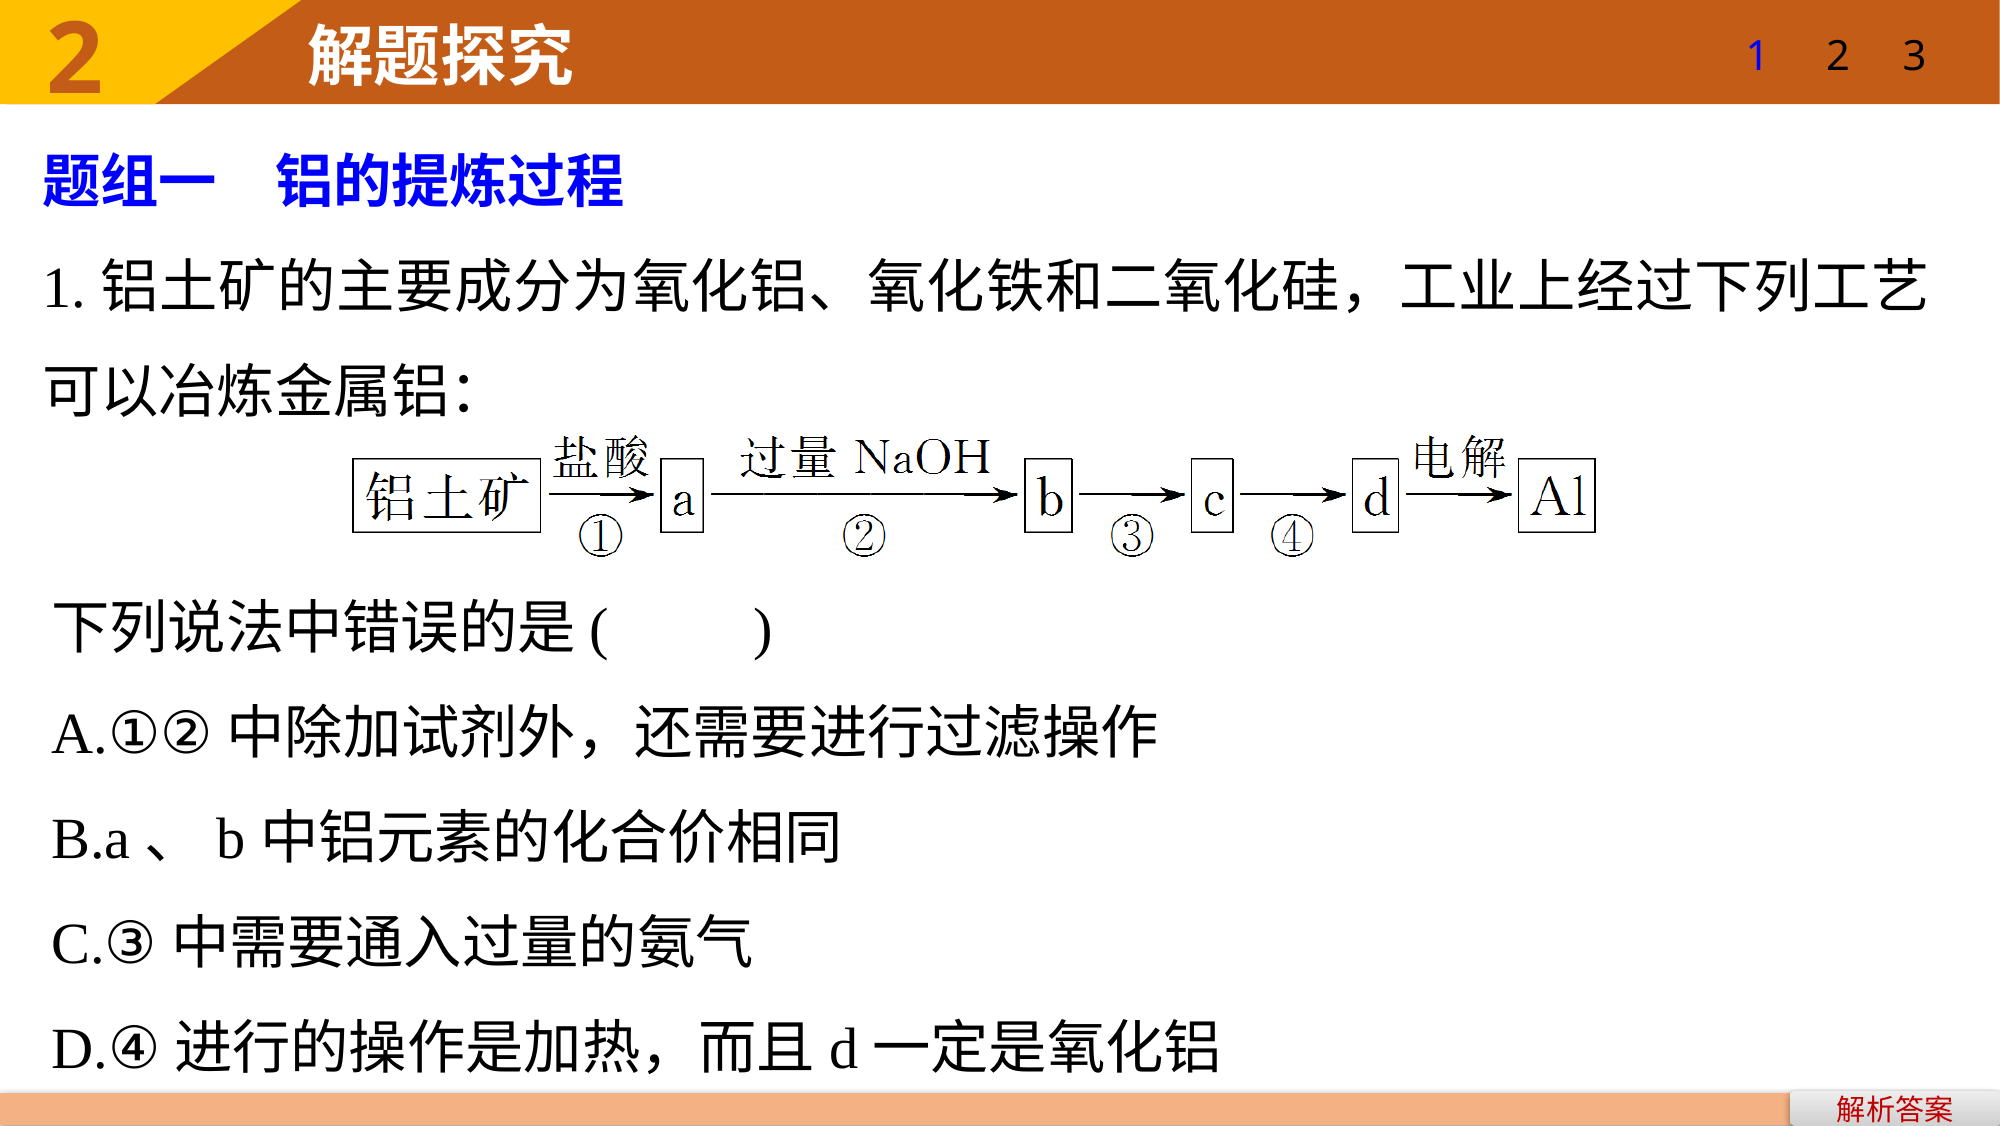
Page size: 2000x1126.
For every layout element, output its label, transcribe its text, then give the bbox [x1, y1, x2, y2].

picture [349, 428, 1600, 563]
text_box 3 [1885, 6, 1944, 101]
text_box 解析答案 [1788, 1089, 2000, 1126]
text_box 题组一 铝的提炼过程 1.铝土矿的主要成分为氧化铝、氧化铁和二氧化硅，工业上经过下列工艺可以冶炼金属铝： [27, 101, 1945, 537]
text_box [0, 1092, 1787, 1126]
text_box 1 [1725, 6, 1791, 101]
text_box 下列说法中错误的是( ) A.①②中除加试剂外，还需要进行过滤操作 B.a、b中铝元素的化合价相同 C.③中需要通入过量的氨气 D.④进行的操作是加热，而且d一定是氧化铝 [36, 548, 1947, 1088]
text_box 2 [1807, 6, 1869, 101]
